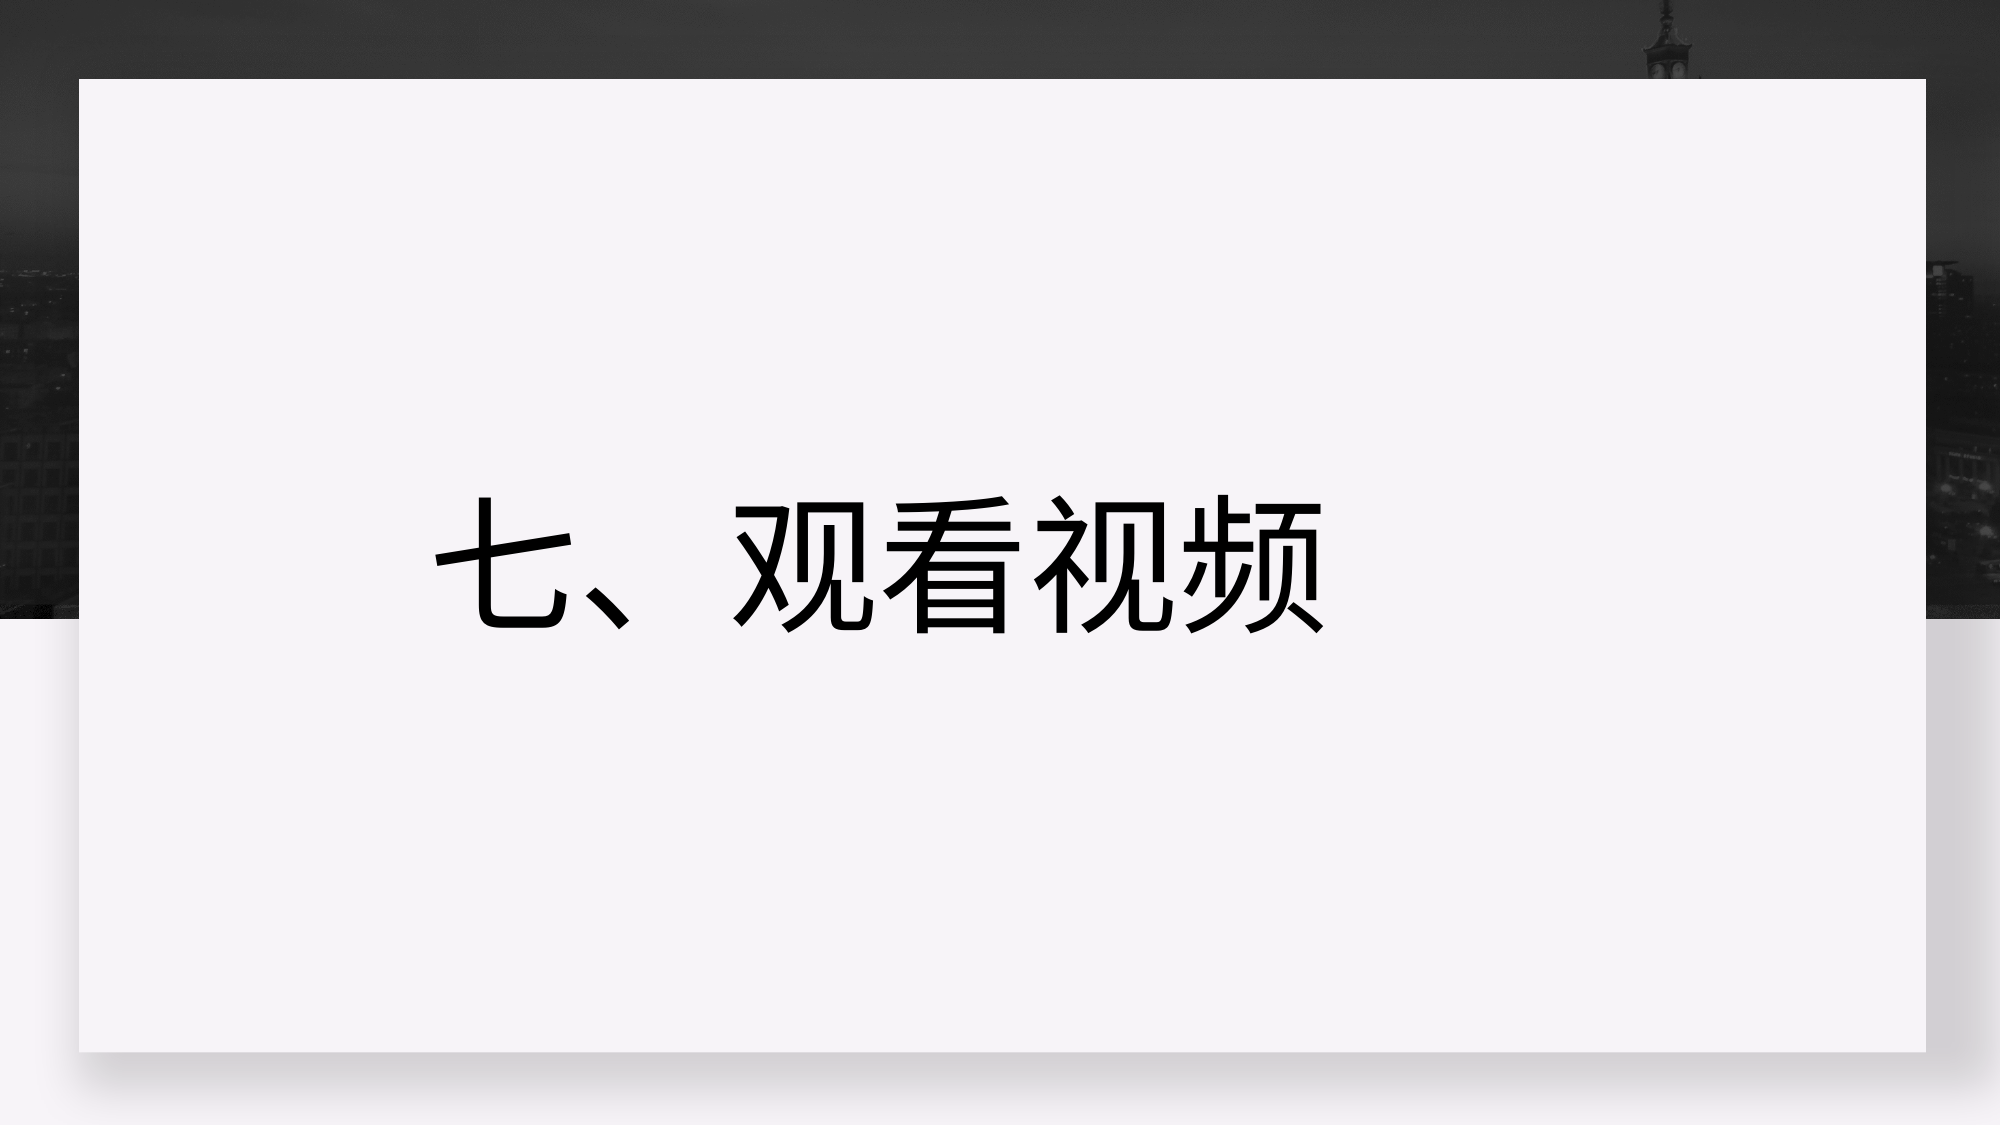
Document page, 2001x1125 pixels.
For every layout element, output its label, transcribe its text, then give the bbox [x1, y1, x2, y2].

picture [0, 0, 2000, 619]
text_box 七、观看视频 [428, 619, 1869, 652]
text_box [78, 619, 1927, 1053]
